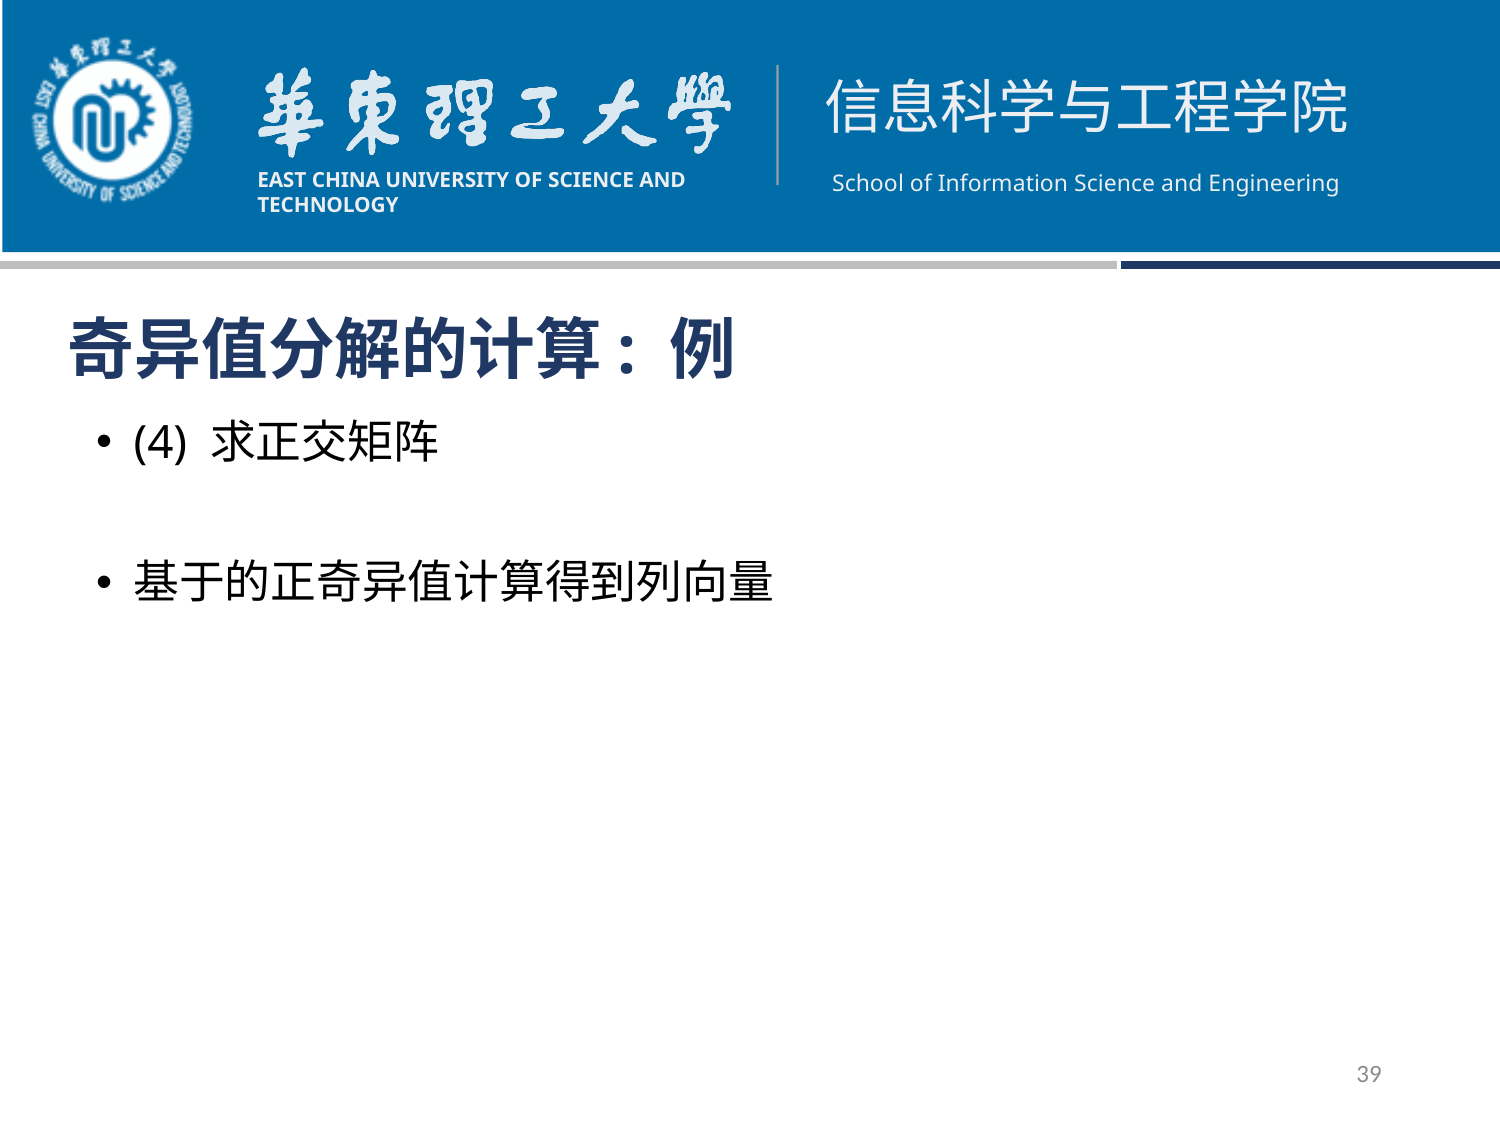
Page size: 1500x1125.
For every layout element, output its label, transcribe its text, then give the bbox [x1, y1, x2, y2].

picture [22, 32, 202, 214]
text_box 奇异值分解的计算: 例 [56, 270, 1419, 434]
slide_number 39 [1059, 1042, 1397, 1103]
